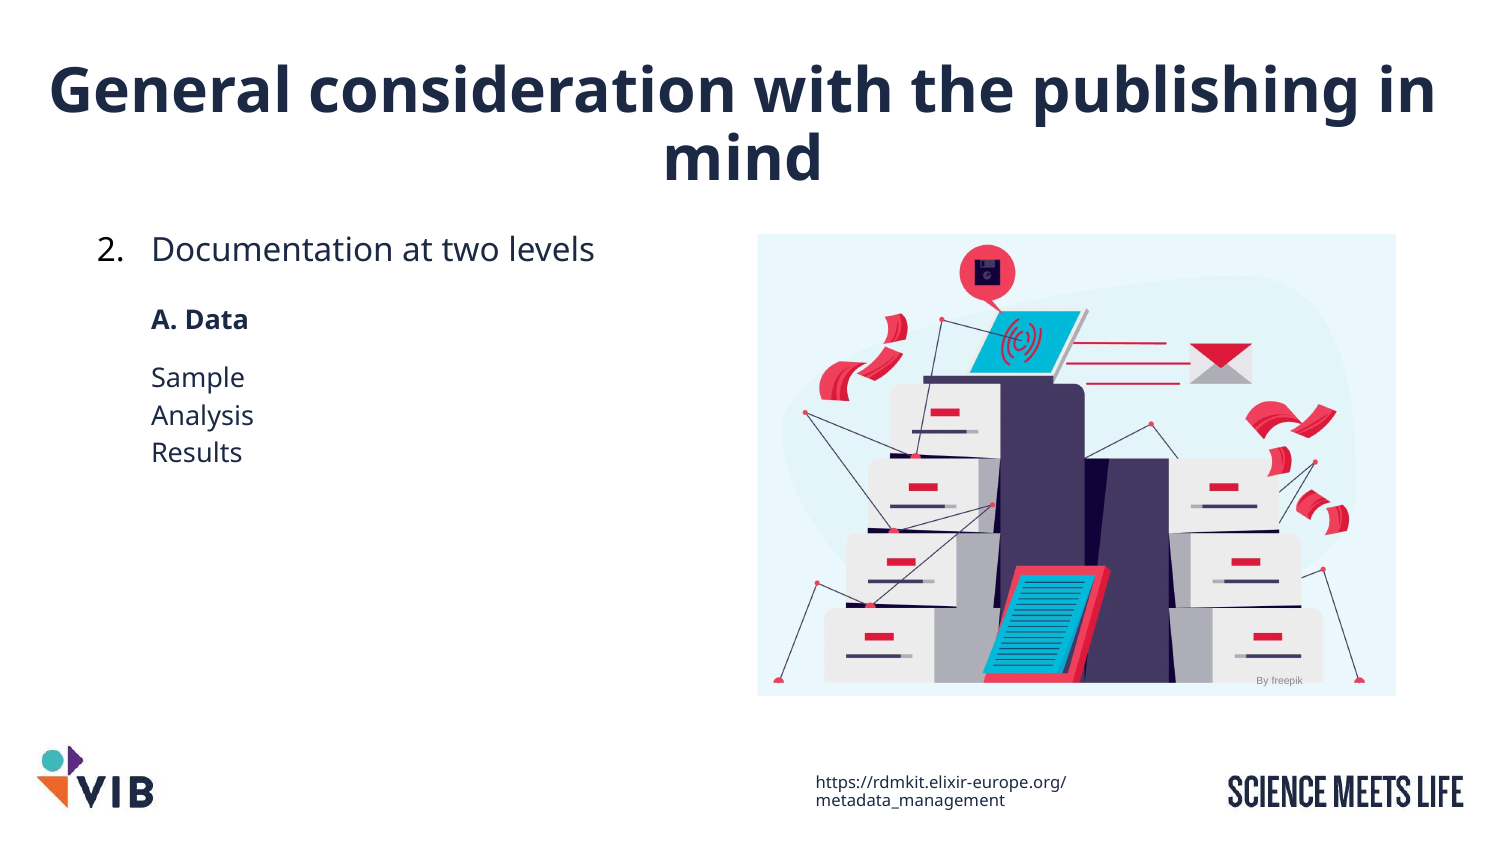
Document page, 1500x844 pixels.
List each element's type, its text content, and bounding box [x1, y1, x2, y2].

text_box https://rdmkit.elixir-europe.org/metadata_management [800, 762, 1223, 821]
title General consideration with the publishing in mind [8, 44, 1479, 208]
picture [0, 0, 1500, 844]
list Documentation at two levels A. Data Sample Analysis Results [64, 227, 644, 717]
